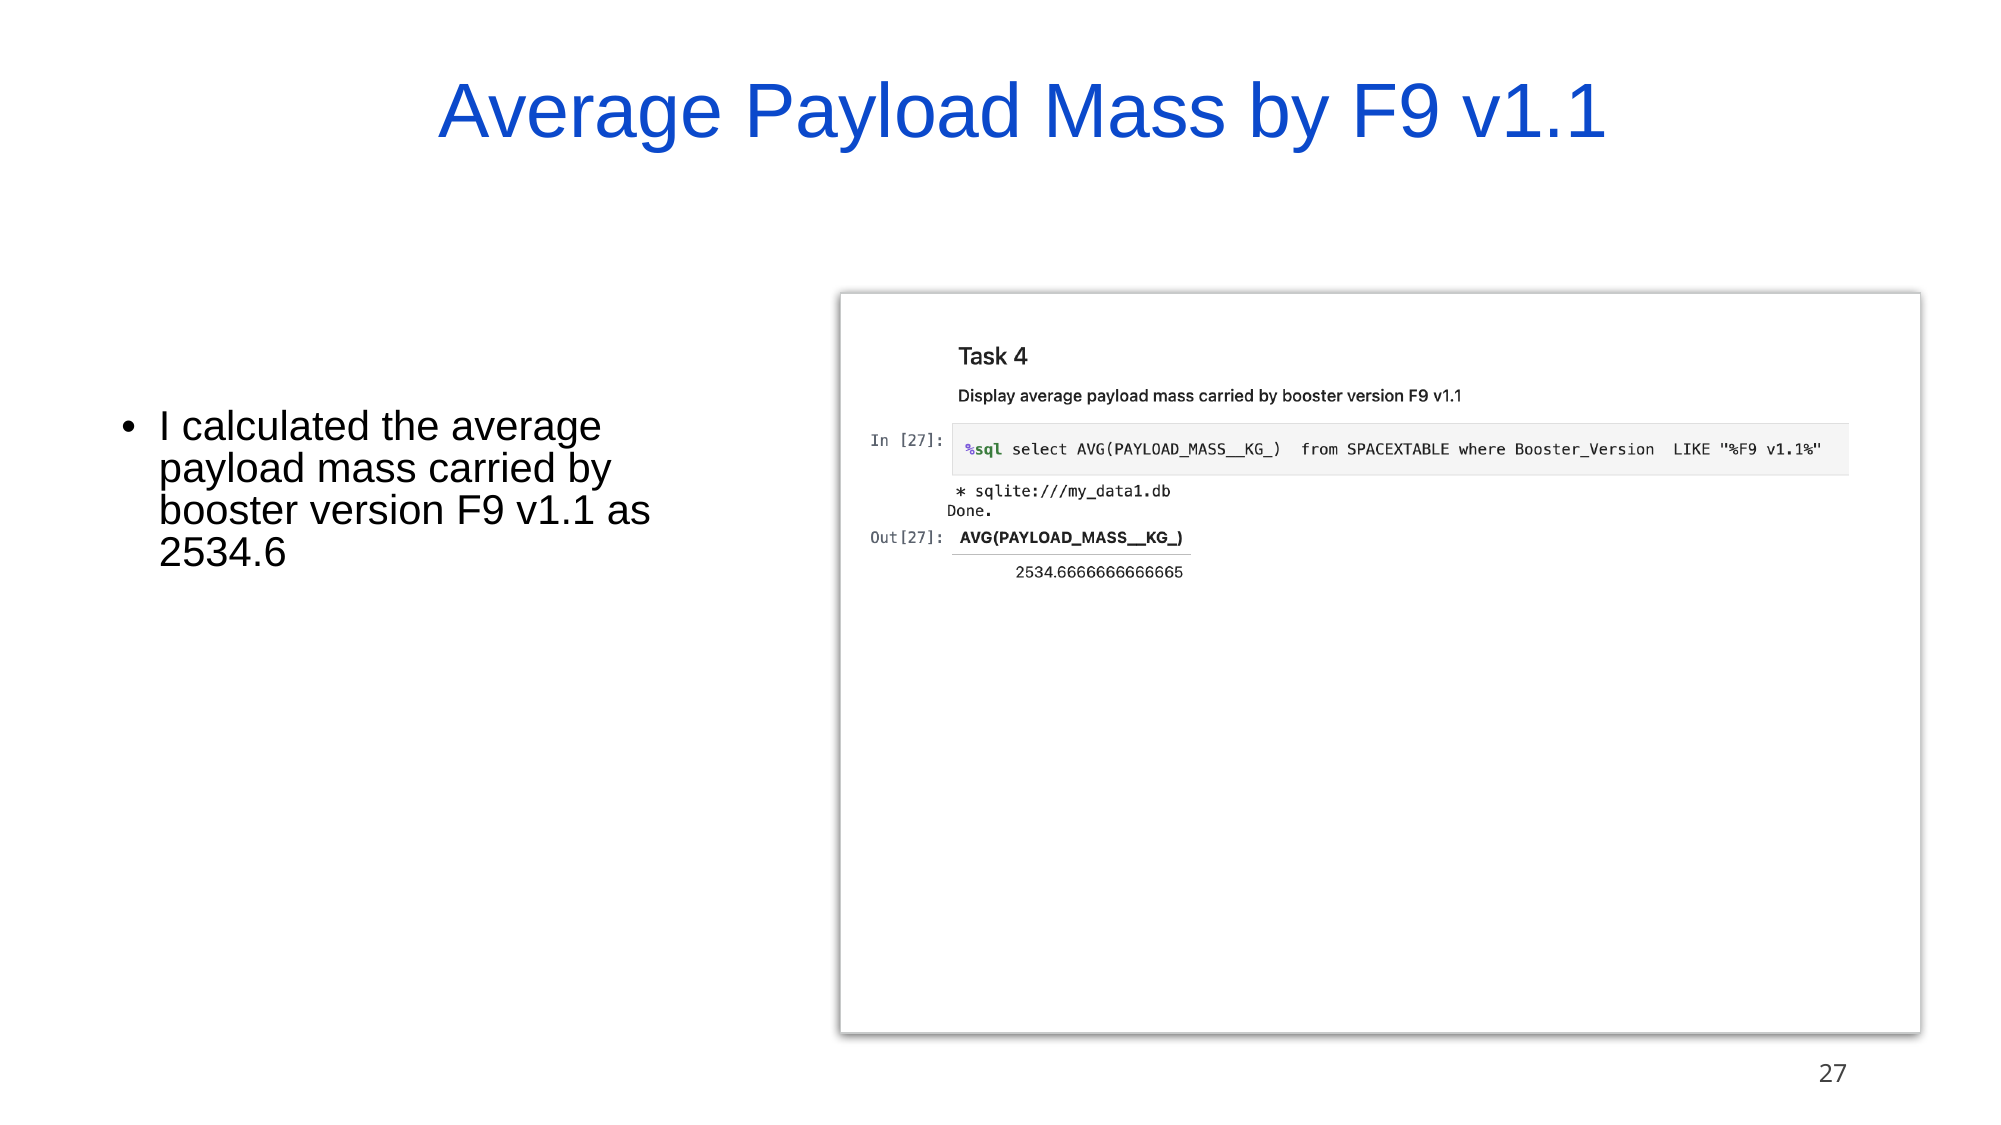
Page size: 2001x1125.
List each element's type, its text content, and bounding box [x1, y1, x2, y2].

text_box Average Payload Mass by F9 v1.1 [106, 53, 1941, 175]
list I calculated the average payload mass carried by booster version F9 v1.1 as 2534.6 [106, 399, 682, 1021]
text_box [840, 292, 1921, 1033]
picture [860, 335, 1849, 600]
slide_number ‹#› [1412, 1042, 1863, 1103]
